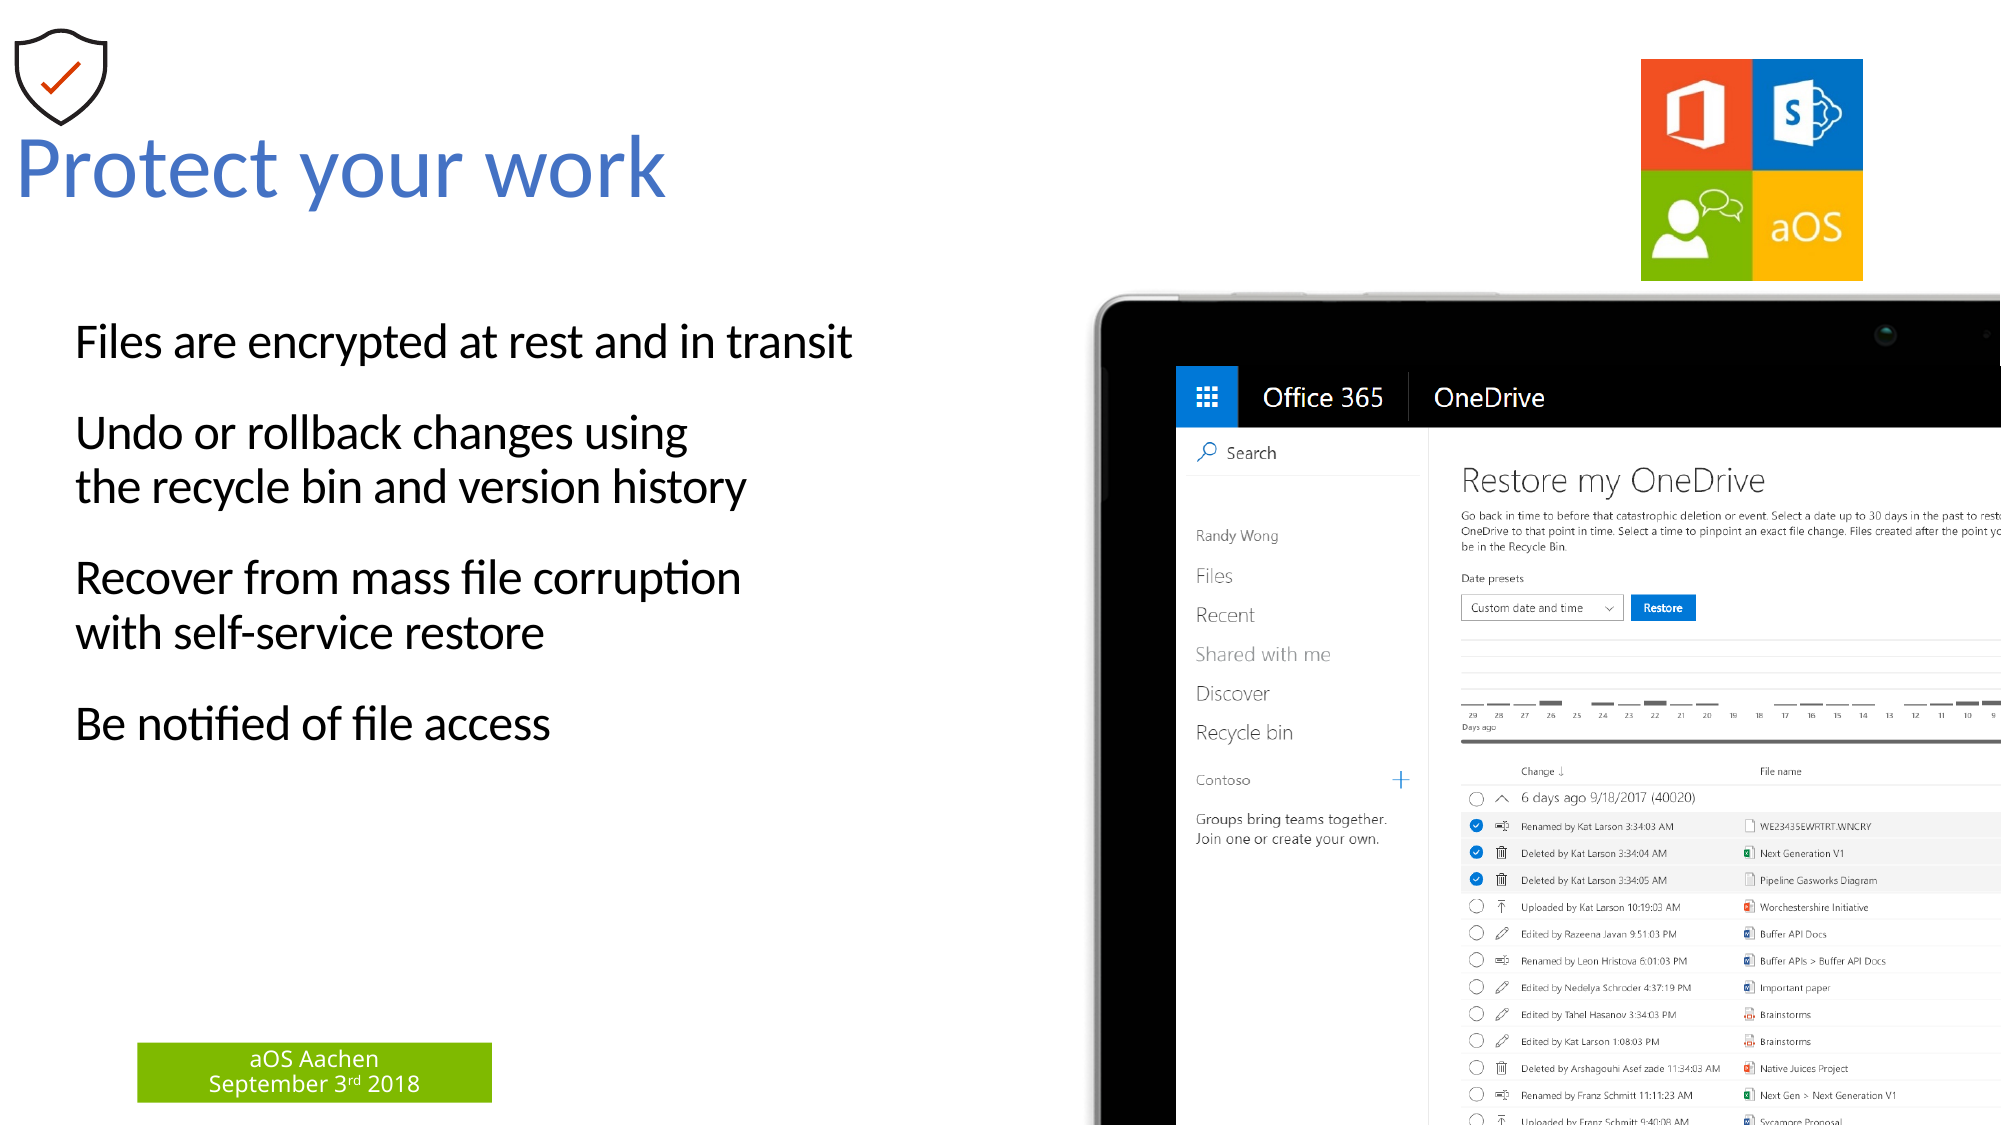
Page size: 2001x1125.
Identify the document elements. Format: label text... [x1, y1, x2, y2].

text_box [16, 30, 106, 124]
text_box Protect your work [0, 59, 1640, 278]
picture [1063, 59, 2001, 1125]
text_box Files are encrypted at rest and in transit Undo or rollback changes using the recycle bin and version history Recover from mass file corruption with self-service restore Be notified of file access [45, 291, 996, 725]
